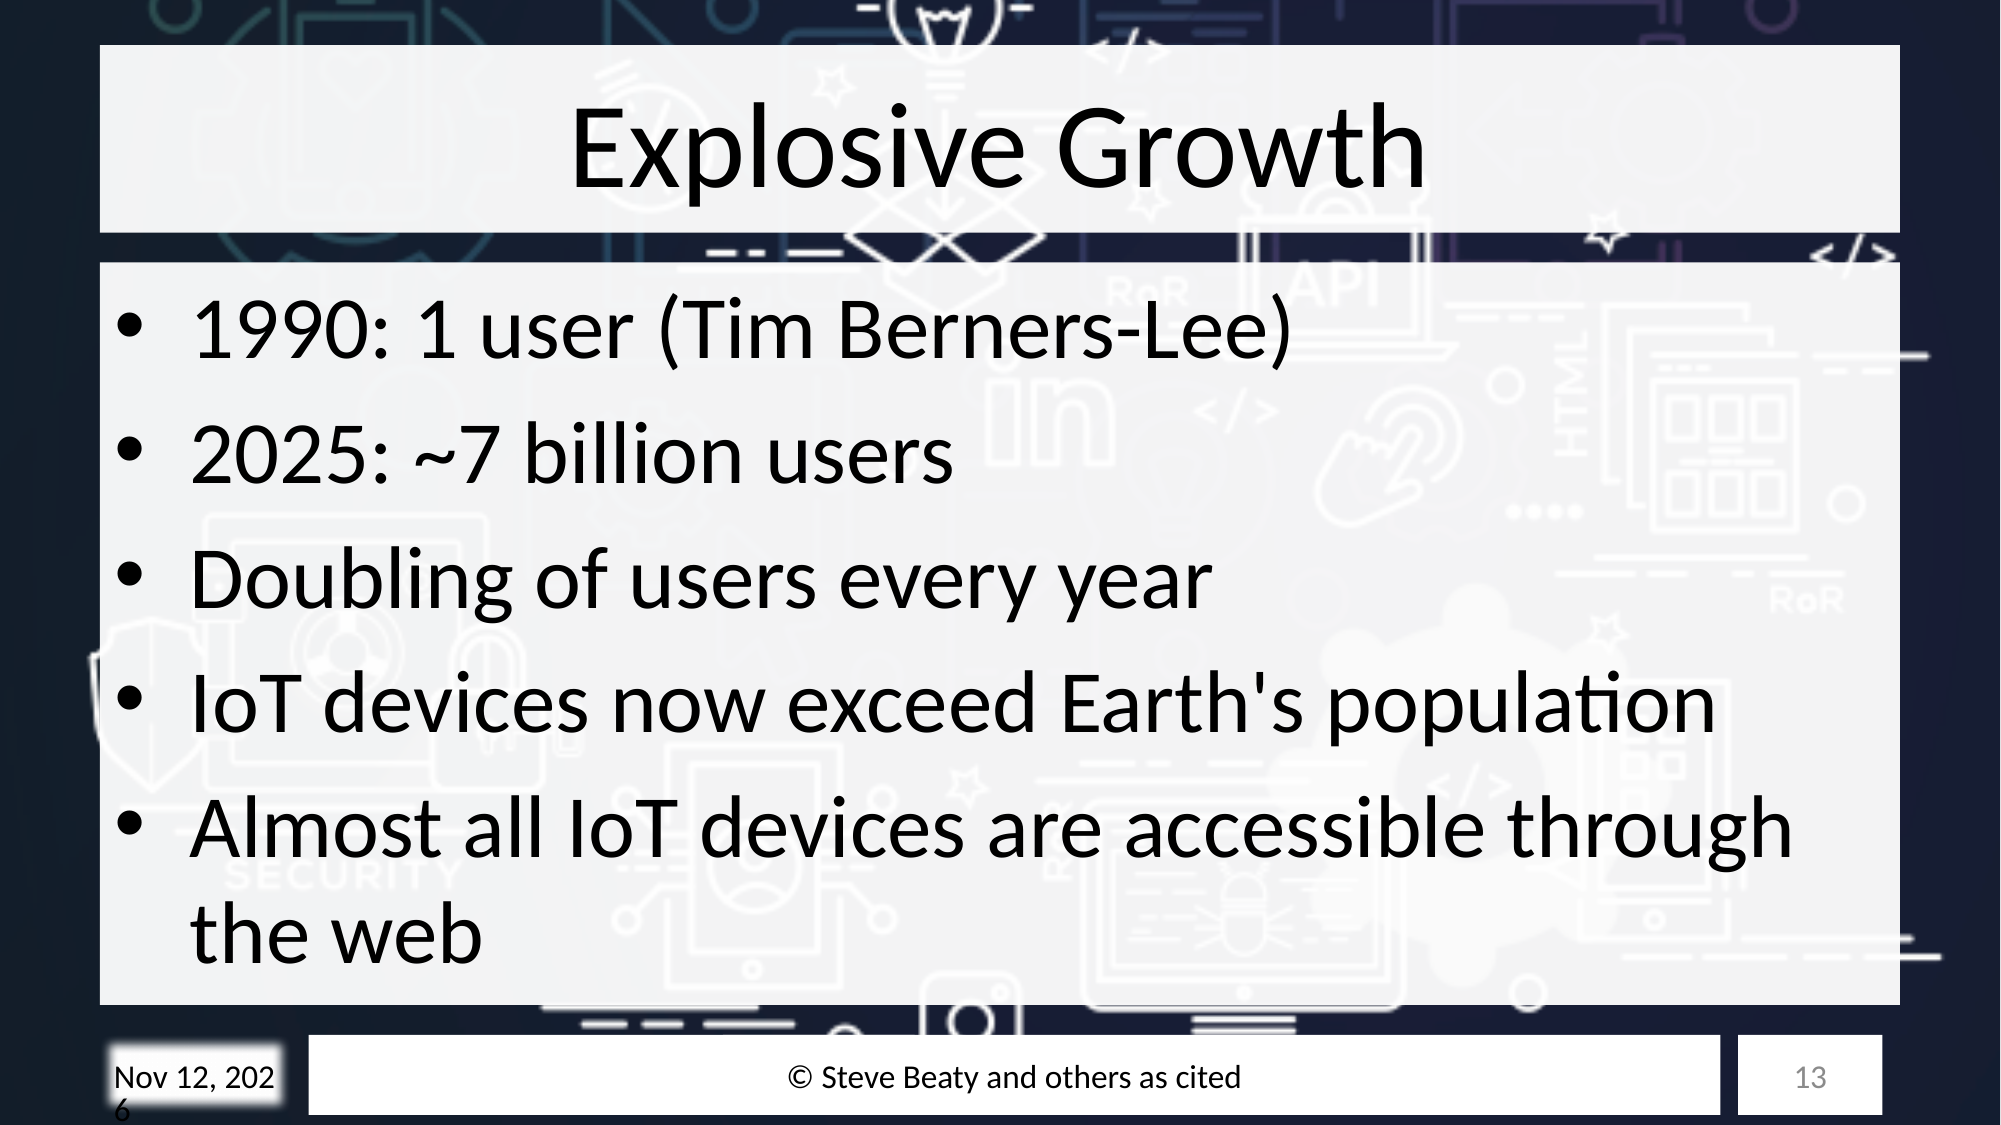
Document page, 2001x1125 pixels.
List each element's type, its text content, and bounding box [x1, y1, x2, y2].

slide_number 13 [1738, 1034, 1883, 1115]
footer © Steve Beaty and others as cited [308, 1034, 1721, 1115]
list 1990: 1 user (Tim Berners-Lee) 2025: ~7 billion users Doubling of users every year IoT devices now exceed Earth's population Almost all IoT devices are accessible through the web [99, 262, 1900, 1005]
title Explosive Growth [99, 45, 1900, 233]
picture [0, 0, 2001, 1125]
